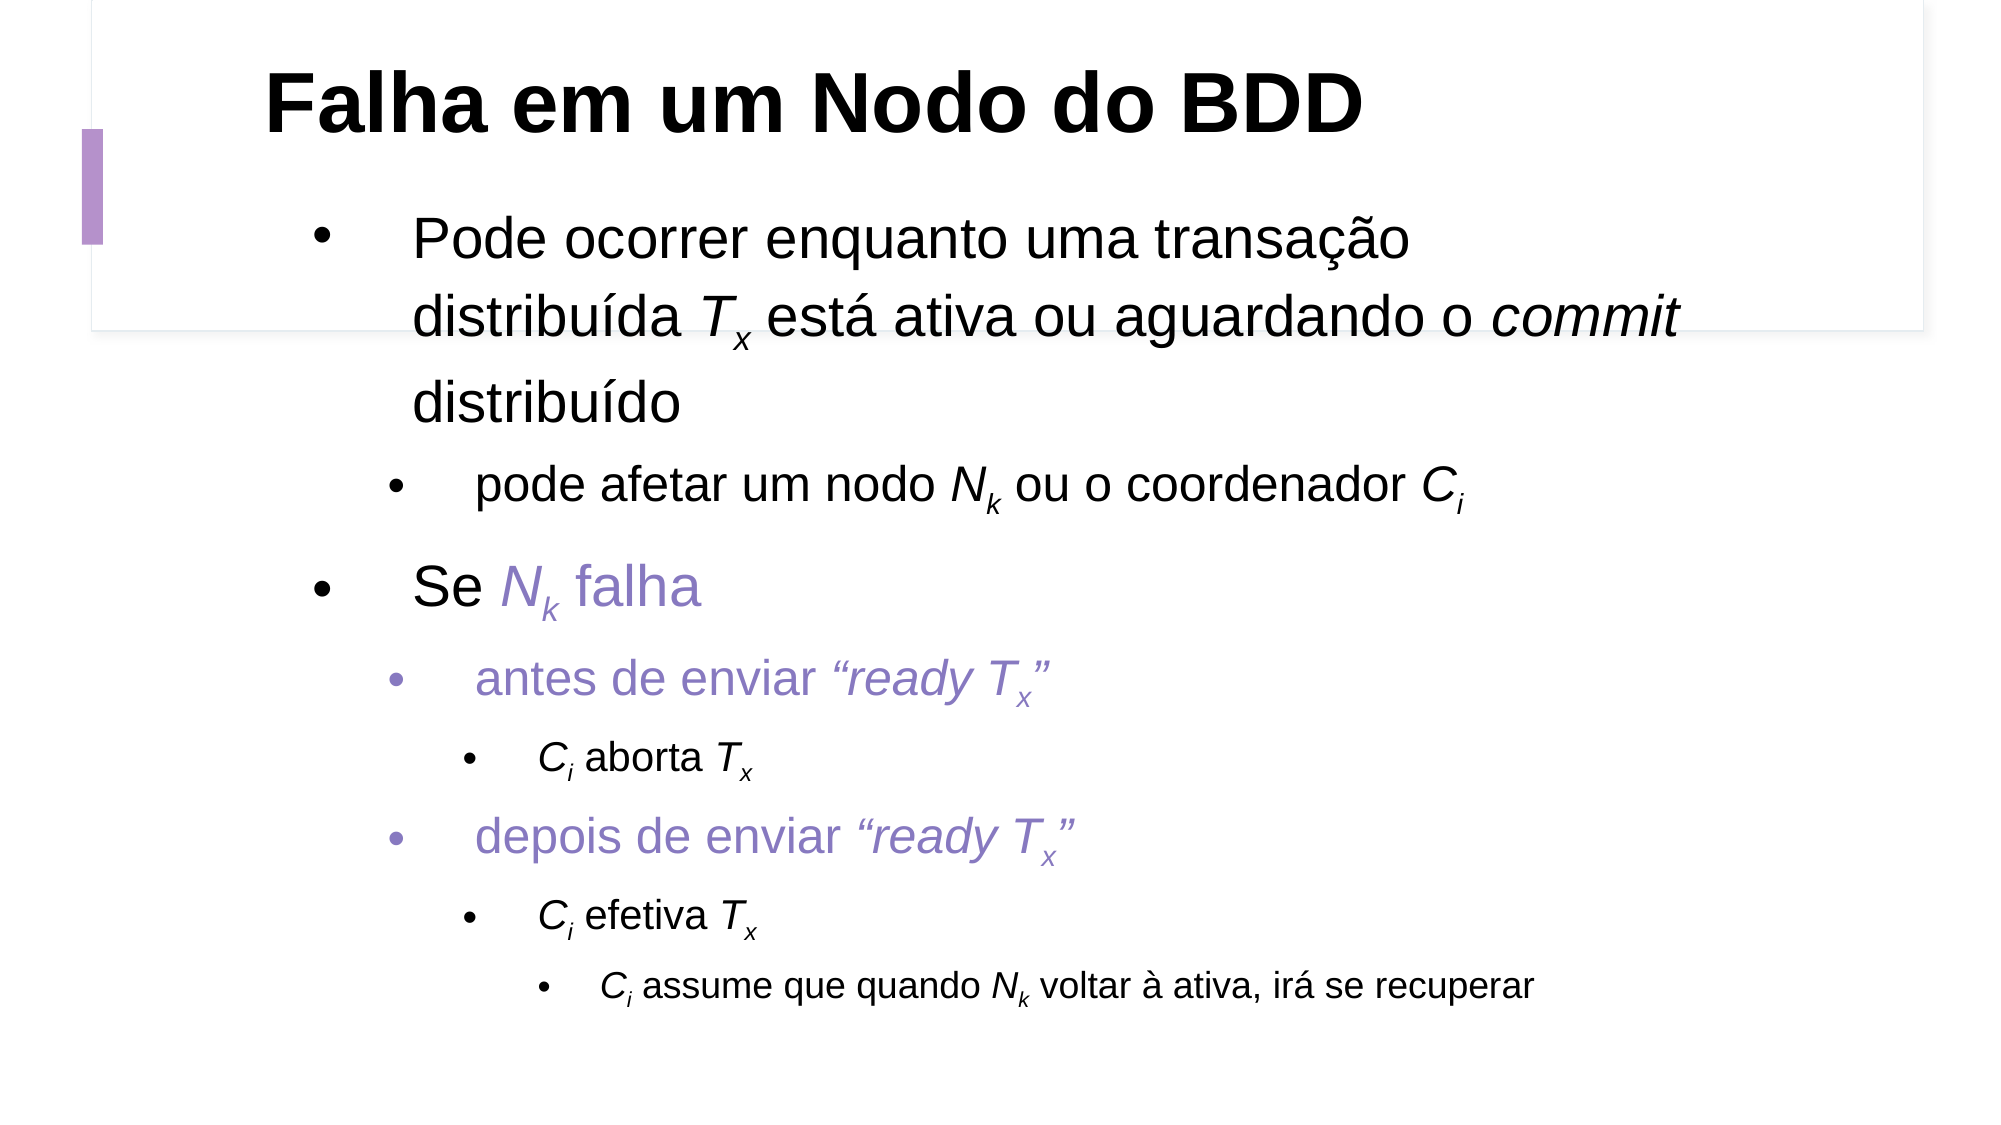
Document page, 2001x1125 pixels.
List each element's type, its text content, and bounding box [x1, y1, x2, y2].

list Pode ocorrer enquanto uma transação distribuída Tx está ativa ou aguardando o commit distribuído pode afetar um nodo Nk ou o coordenador Ci Se Nk falha antes de enviar “ready Tx” Ci aborta Tx depois de enviar “ready Tx” Ci efetiva Tx Ci assume que quando Nk voltar à ativa, irá se recuperar [297, 199, 1697, 1079]
title Falha em um Nodo do BDD [249, 11, 1750, 199]
